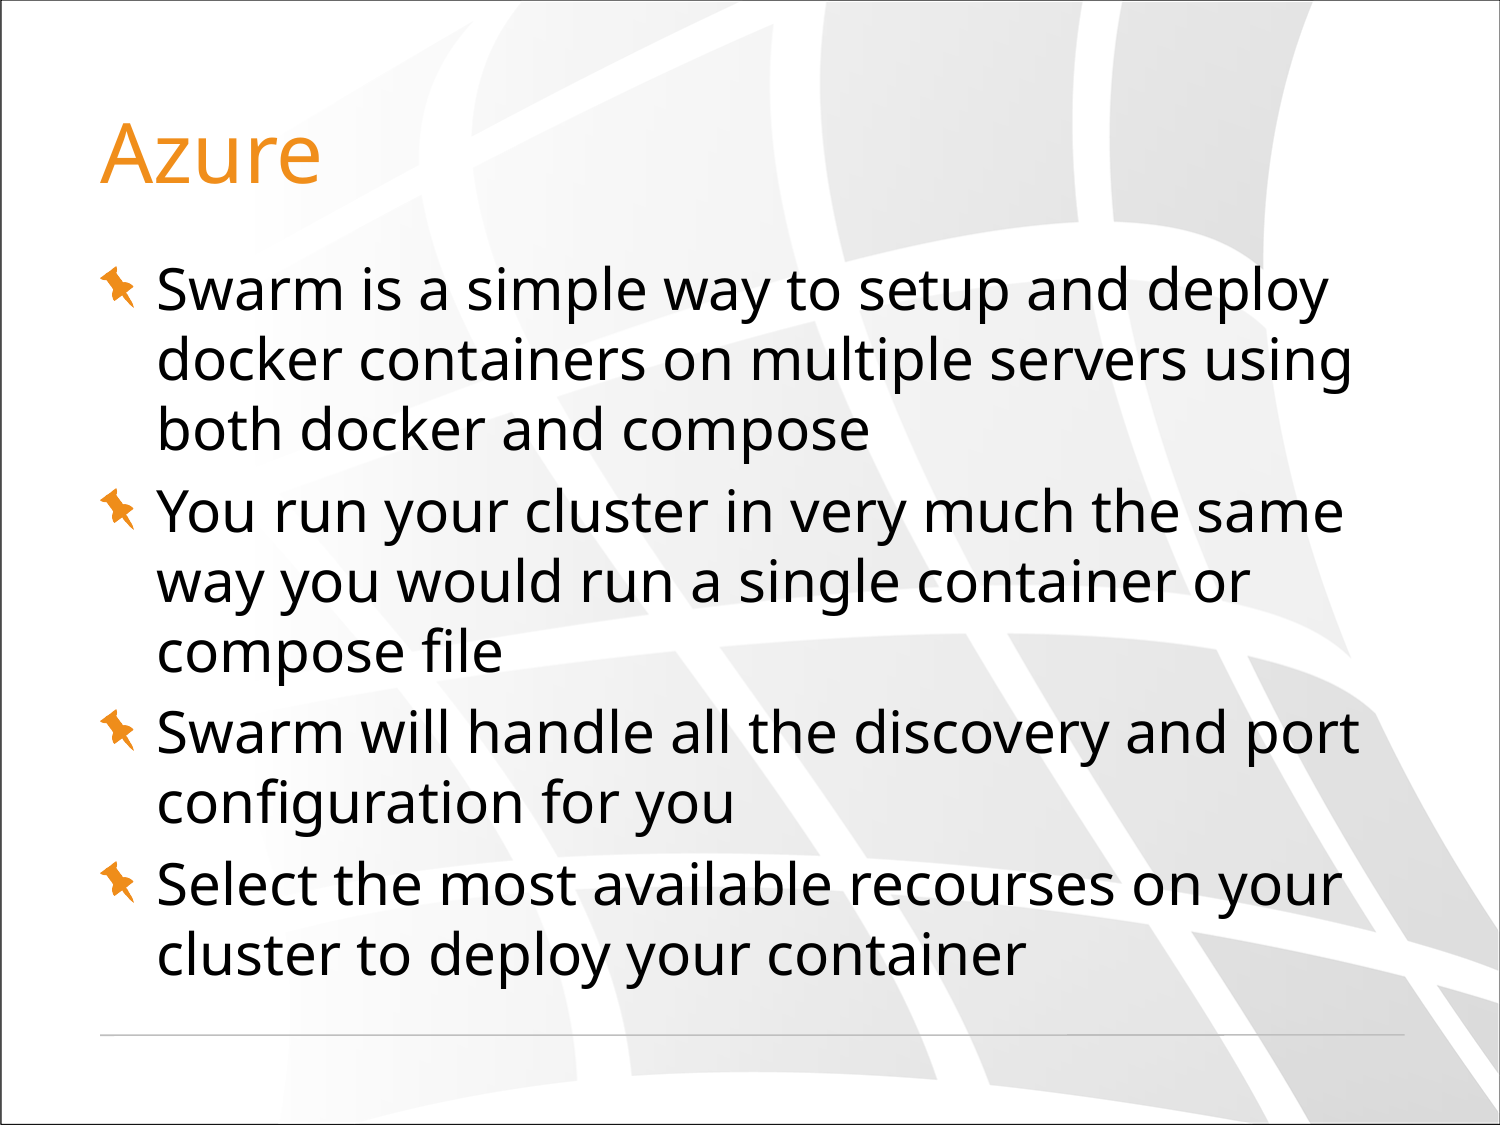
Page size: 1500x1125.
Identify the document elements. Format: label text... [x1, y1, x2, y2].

picture [0, 0, 1500, 1125]
list Swarm is a simple way to setup and deploy docker containers on multiple servers using both docker and compose You run your cluster in very much the same way you would run a single container or compose file Swarm will handle all the discovery and port configuration for you Select the most available recourses on your cluster to deploy your container [100, 244, 1412, 1008]
title Azure [100, 90, 1412, 209]
